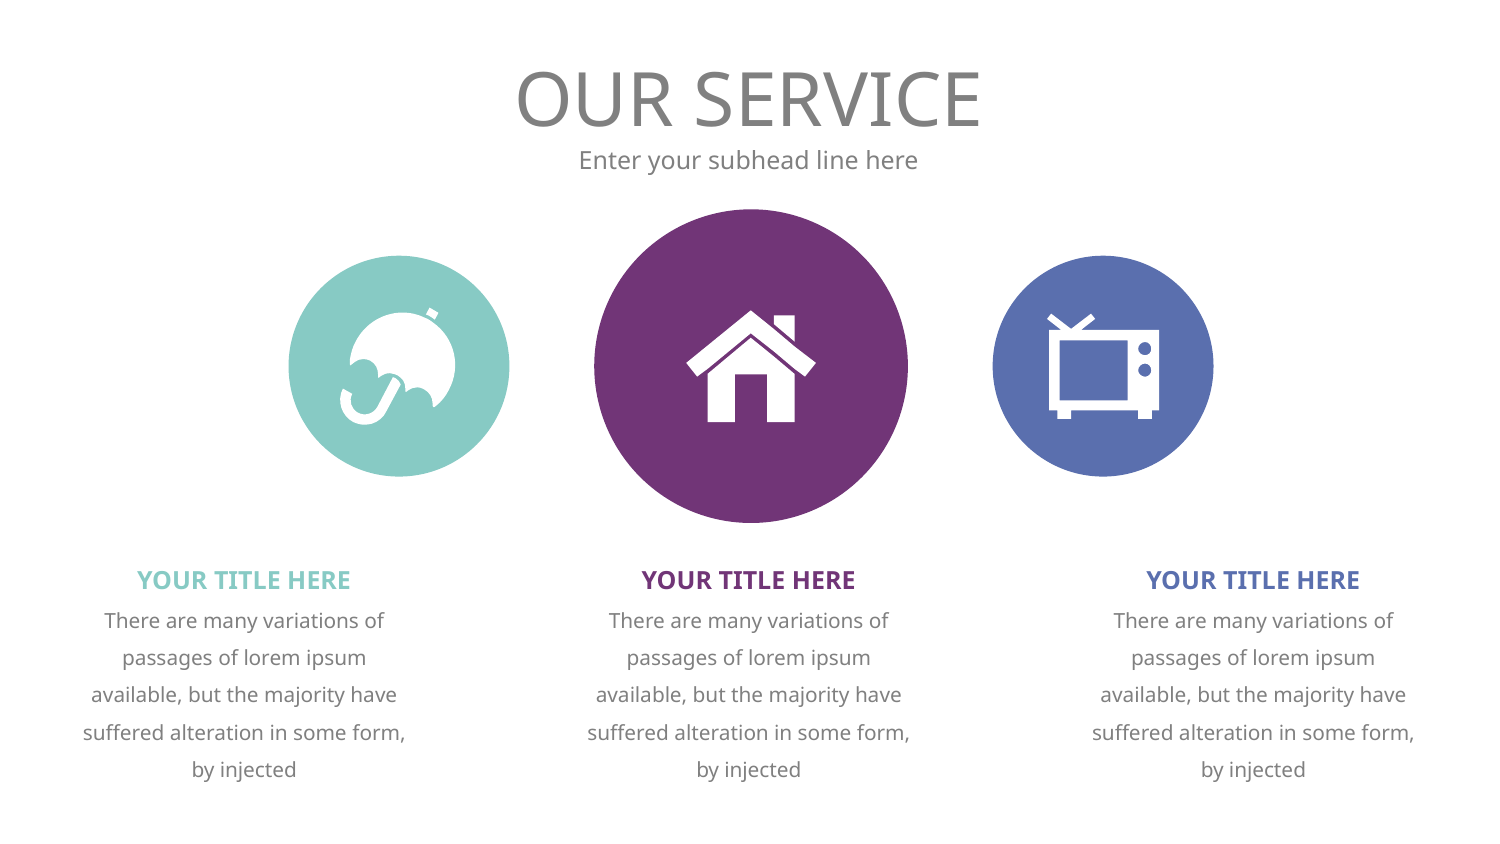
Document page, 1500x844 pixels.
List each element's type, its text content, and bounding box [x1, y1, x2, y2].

title OUR SERVICE [62, 55, 1436, 138]
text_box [336, 307, 462, 425]
list Enter your subhead line here [62, 144, 1436, 174]
text_box YOUR TITLE HERE There are many variations of passages of lorem ipsum available, but the majority have suffered alteration in some form, by injected [569, 542, 929, 790]
text_box YOUR TITLE HERE There are many variations of passages of lorem ipsum available, but the majority have suffered alteration in some form, by injected [64, 542, 424, 790]
text_box [286, 253, 512, 479]
text_box YOUR TITLE HERE There are many variations of passages of lorem ipsum available, but the majority have suffered alteration in some form, by injected [1073, 542, 1433, 790]
text_box [592, 207, 911, 526]
text_box [1046, 313, 1160, 419]
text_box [685, 310, 817, 423]
text_box [990, 253, 1216, 479]
